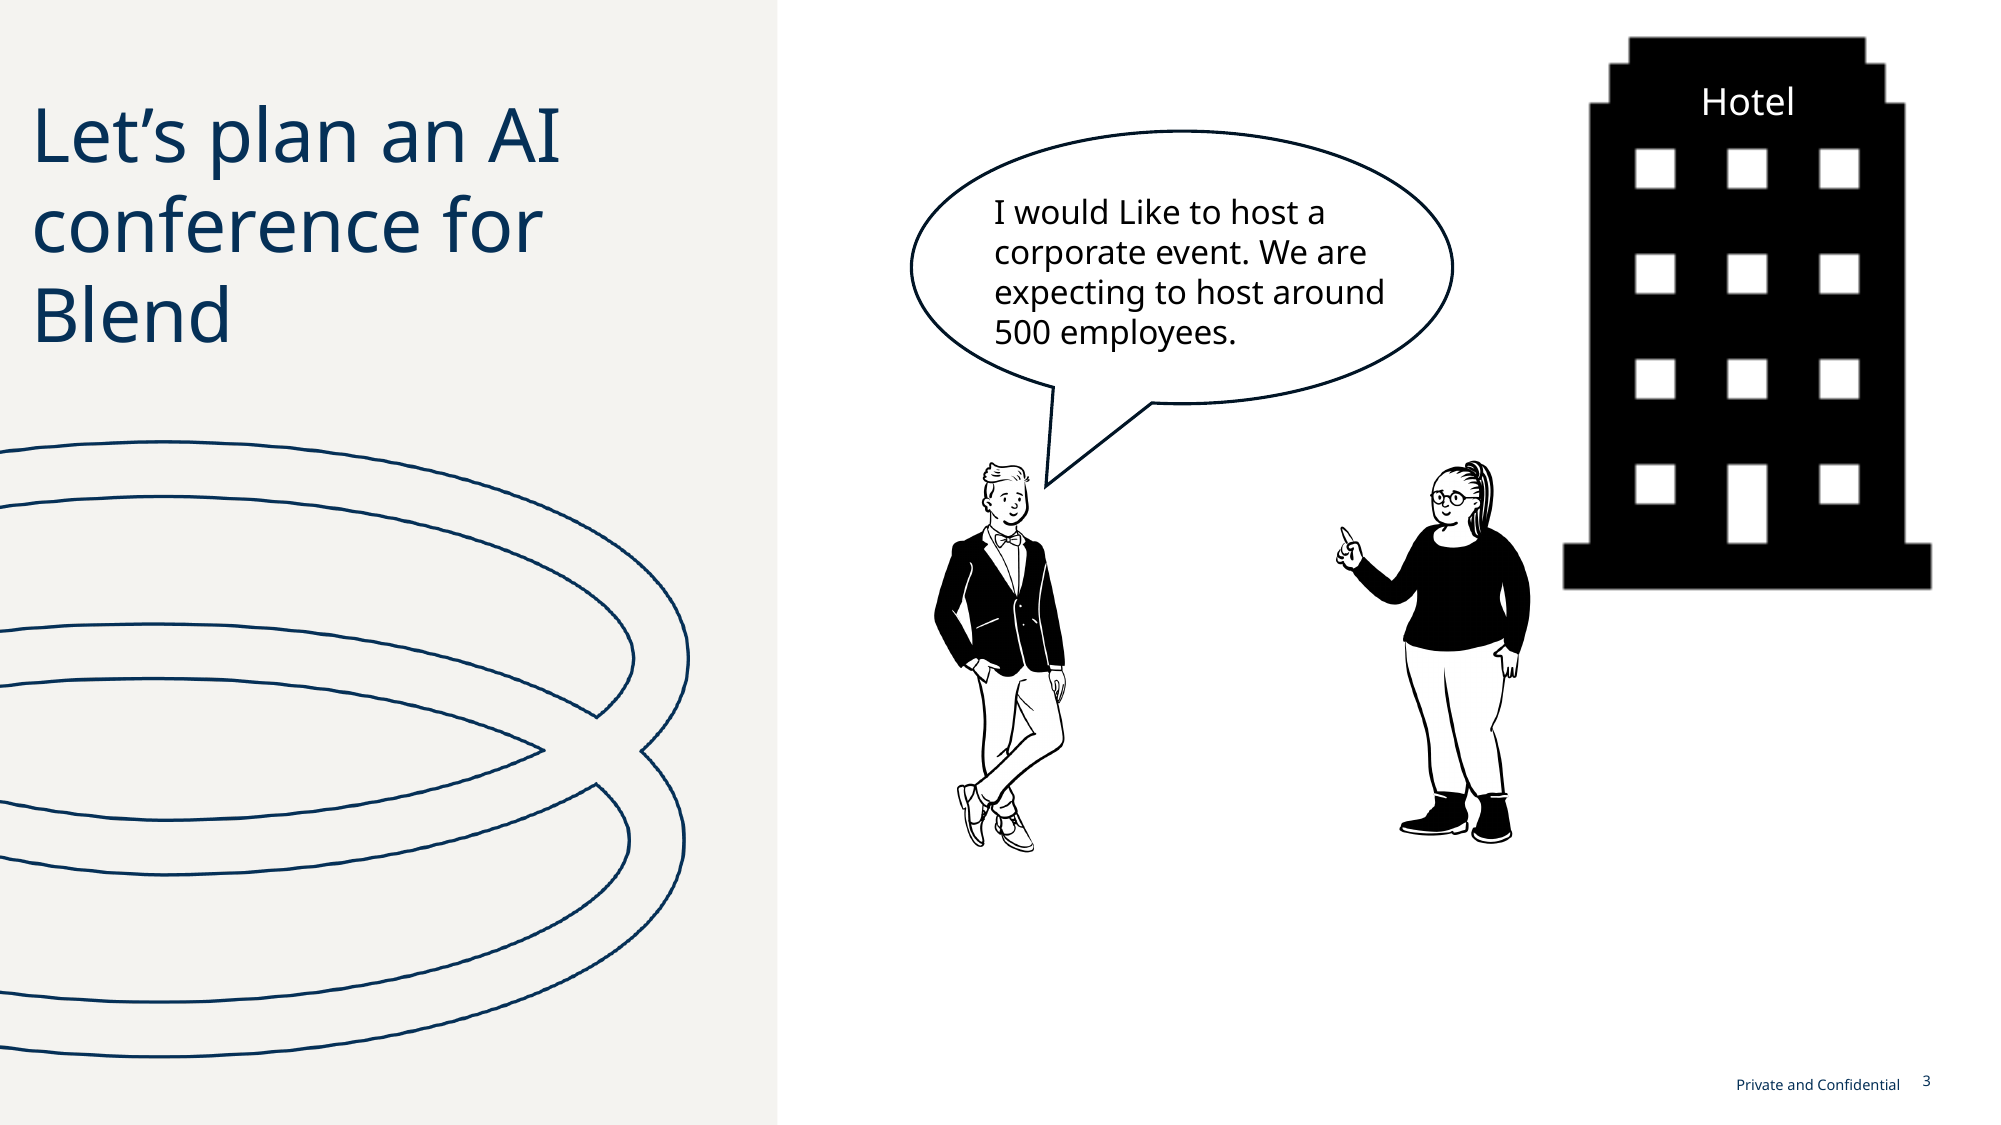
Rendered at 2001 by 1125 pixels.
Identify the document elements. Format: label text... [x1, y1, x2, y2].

picture [929, 457, 1071, 856]
picture [1332, 0, 2000, 849]
title Let’s plan an AI conference for Blend [31, 87, 719, 361]
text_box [910, 130, 1454, 405]
picture [0, 427, 706, 1075]
